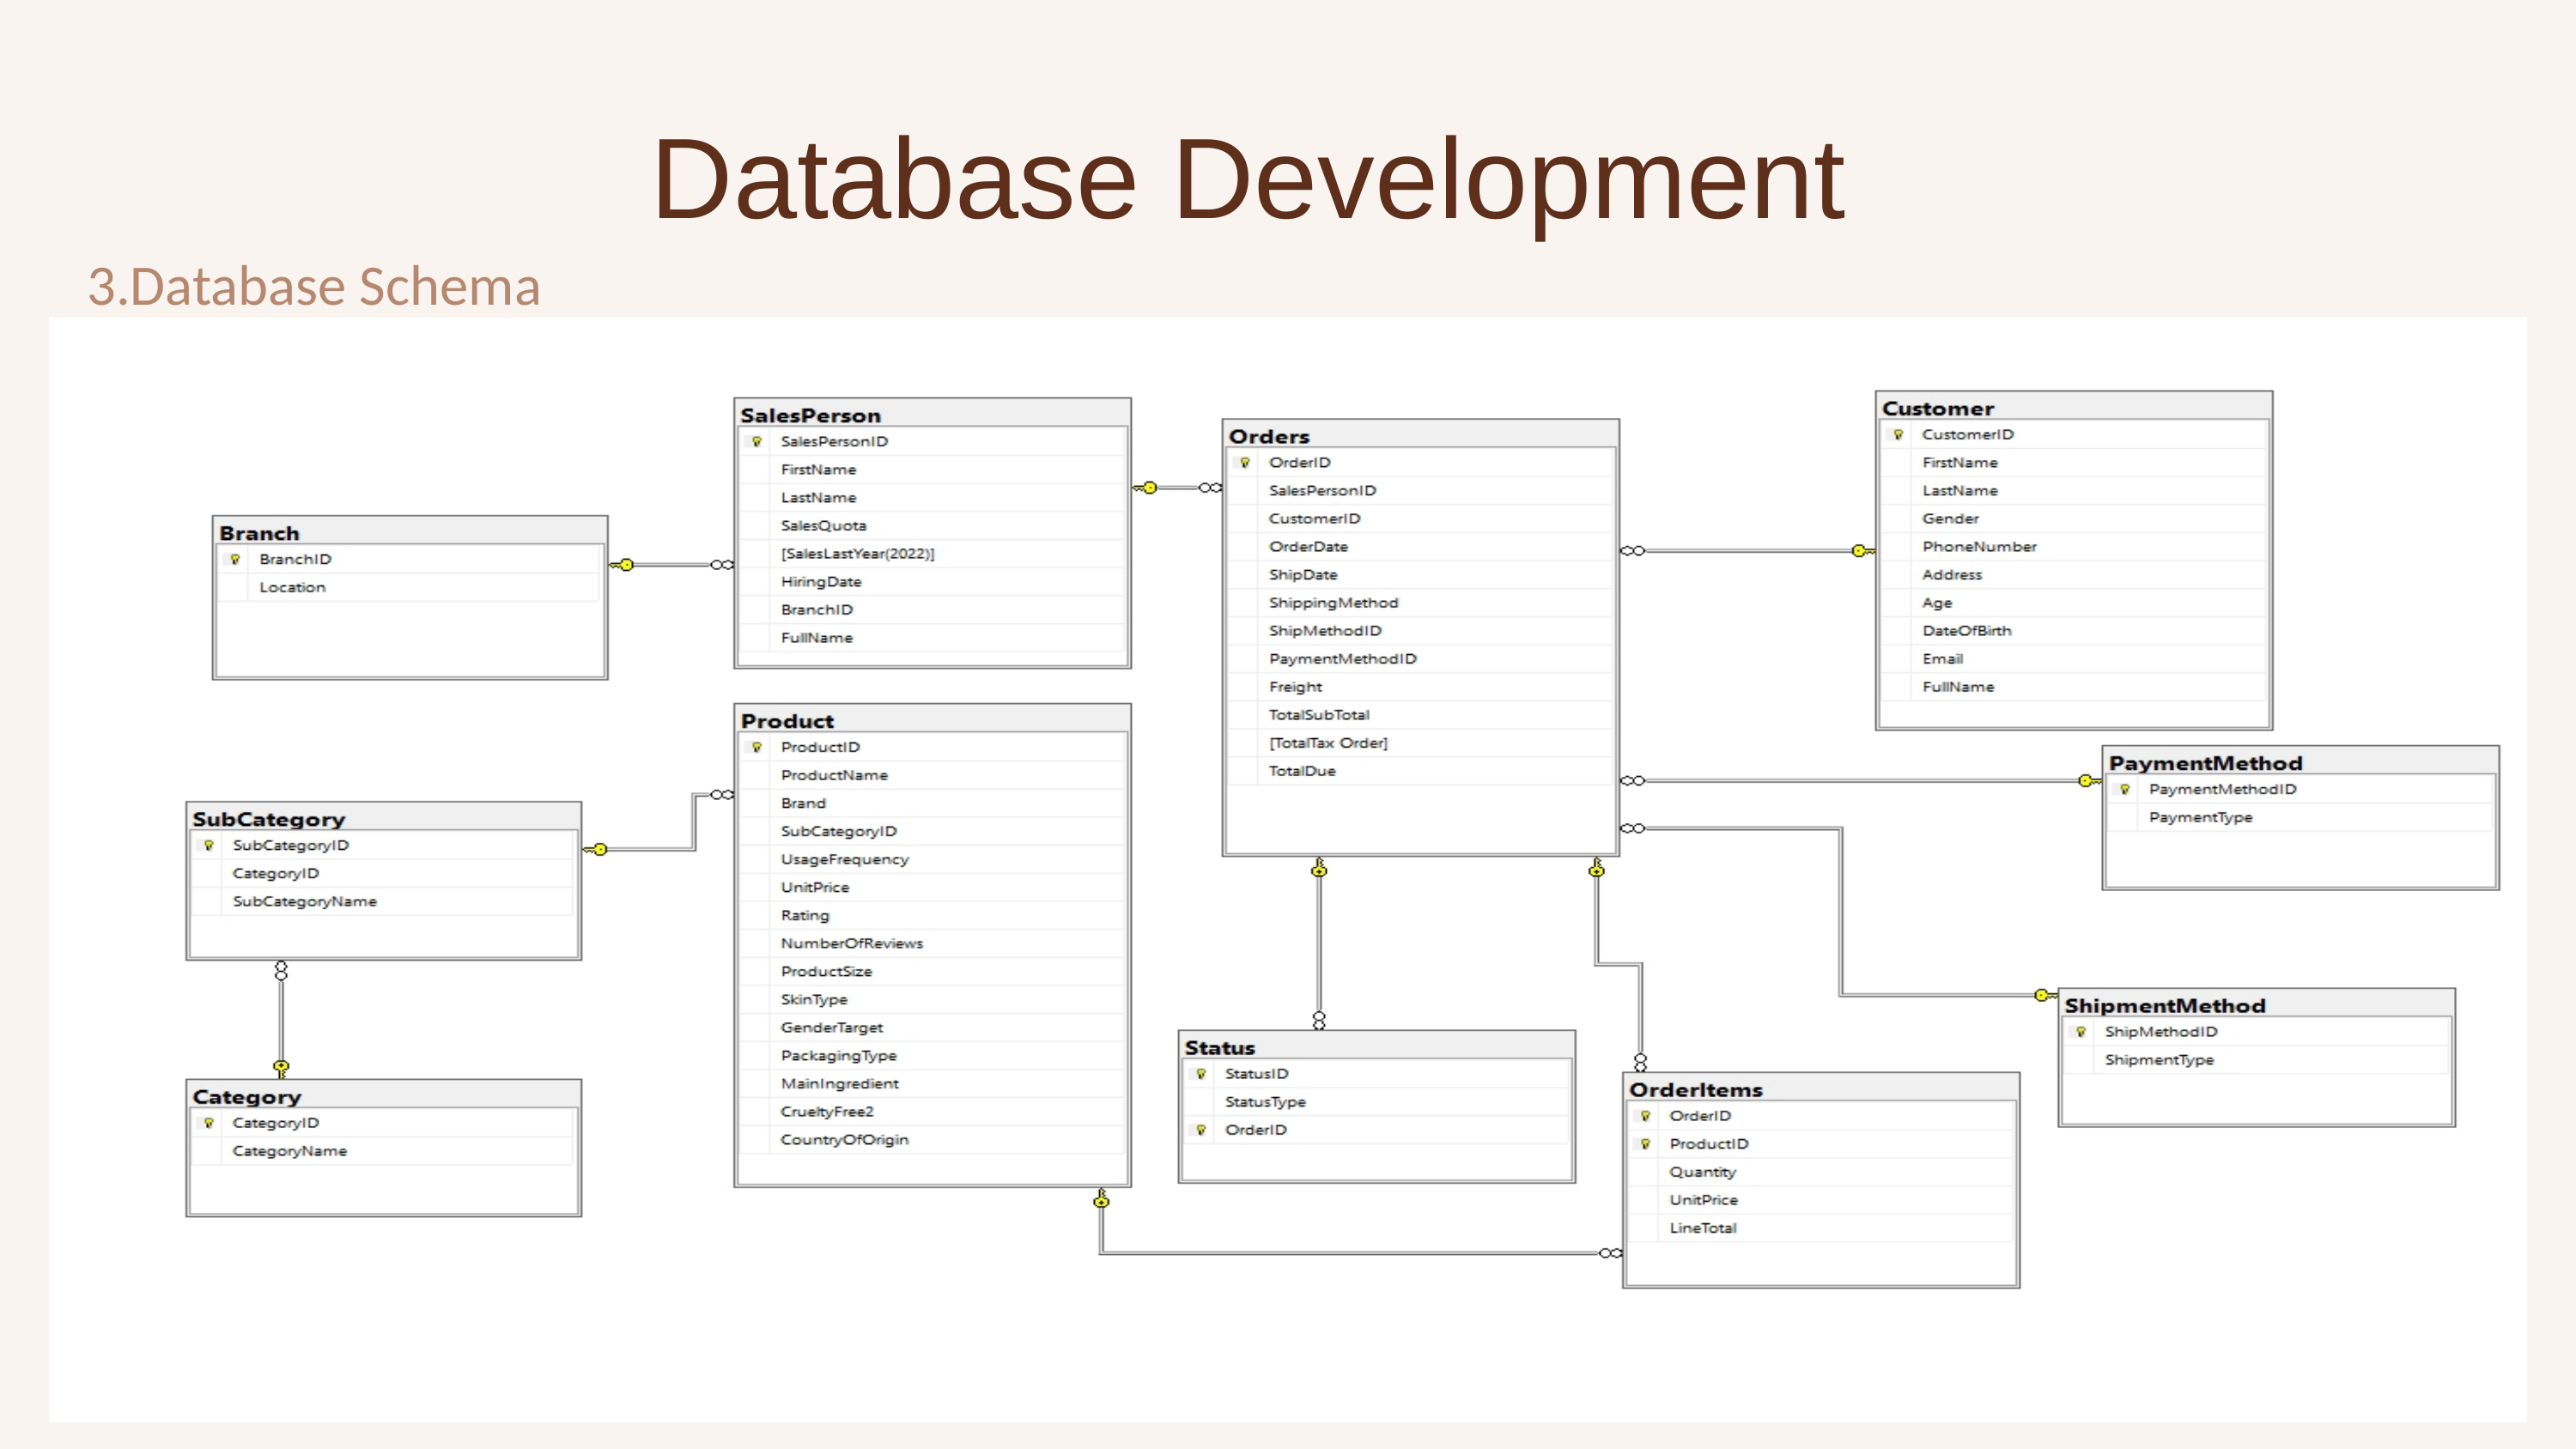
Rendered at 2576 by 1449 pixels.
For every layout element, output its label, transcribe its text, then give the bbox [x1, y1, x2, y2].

text_box Database Development [650, 27, 1926, 241]
text_box 3.Database Schema [87, 209, 565, 315]
picture [49, 318, 2527, 1422]
